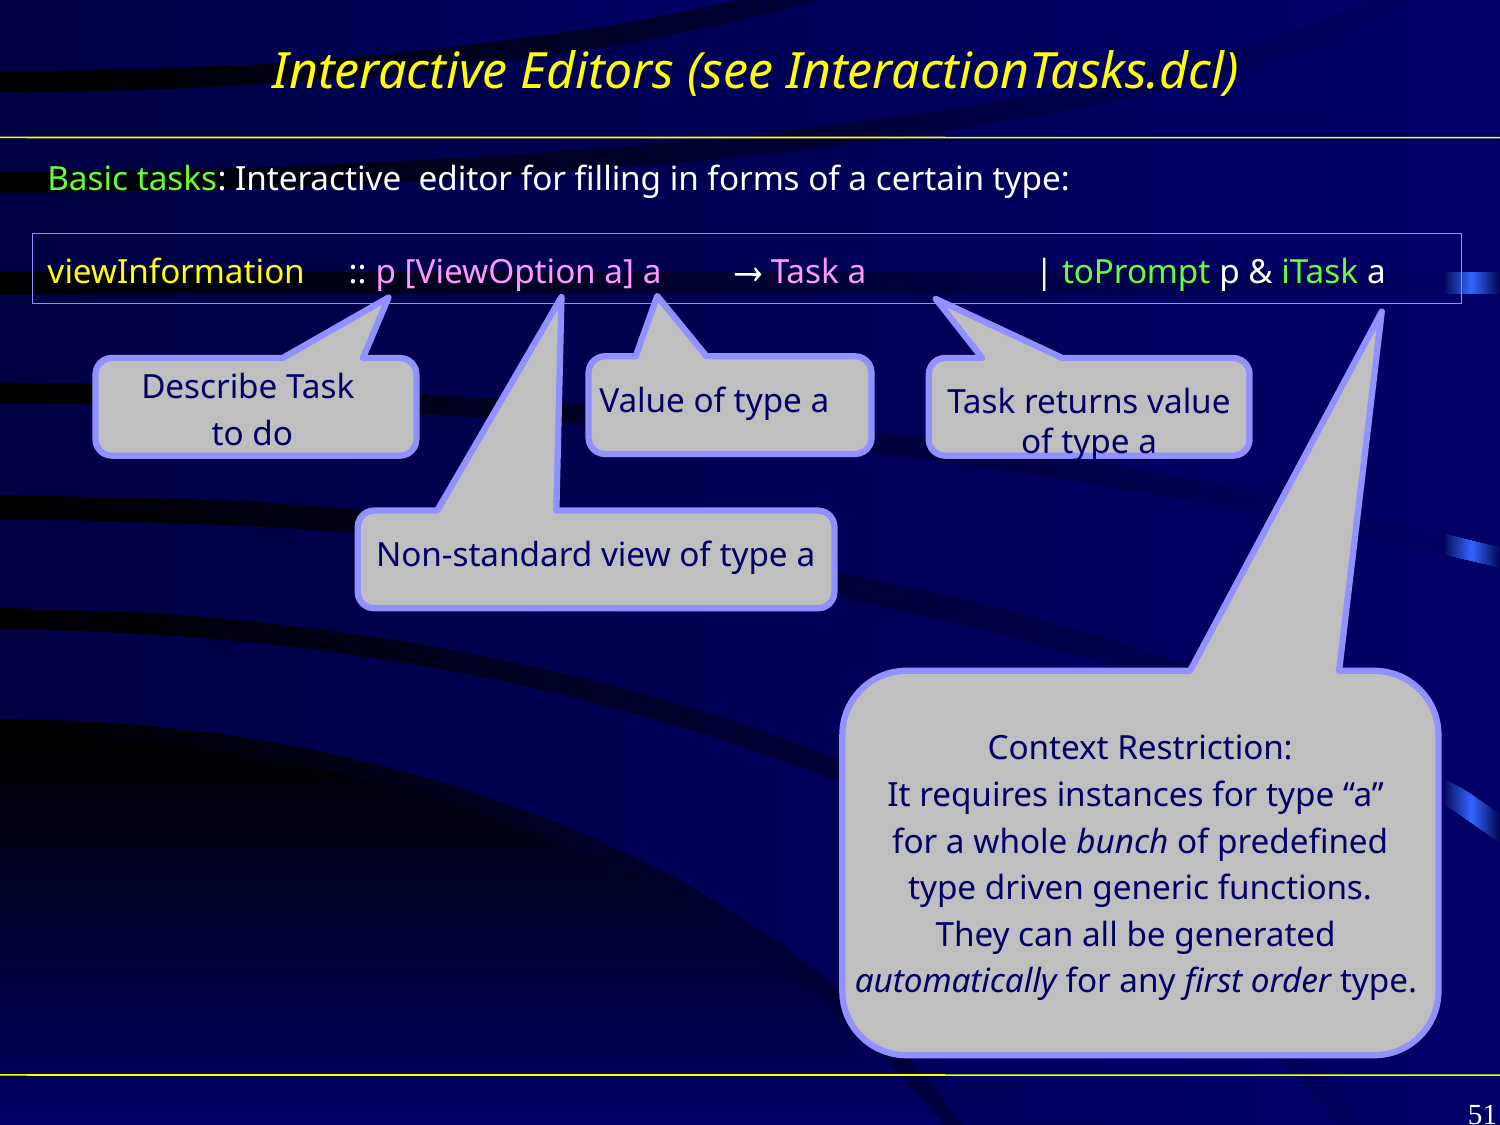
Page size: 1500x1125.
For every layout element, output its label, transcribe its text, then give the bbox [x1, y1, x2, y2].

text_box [928, 357, 1250, 470]
title Interactive Editors (see InteractionTasks.dcl) [12, 0, 1500, 138]
list Basic tasks: Interactive editor for filling in forms of a certain type: viewInformation :: p [ViewOption a] a  Task a | toPrompt p & iTask a [32, 149, 1500, 1076]
text_box Context Restriction: It requires instances for type “a” for a whole bunch of predefined type driven generic functions. They can all be generated automatically for any first order type. [842, 311, 1439, 1056]
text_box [91, 357, 417, 463]
slide_number 51 [1394, 1087, 1500, 1125]
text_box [357, 510, 835, 622]
text_box [32, 233, 1462, 304]
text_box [557, 356, 872, 468]
